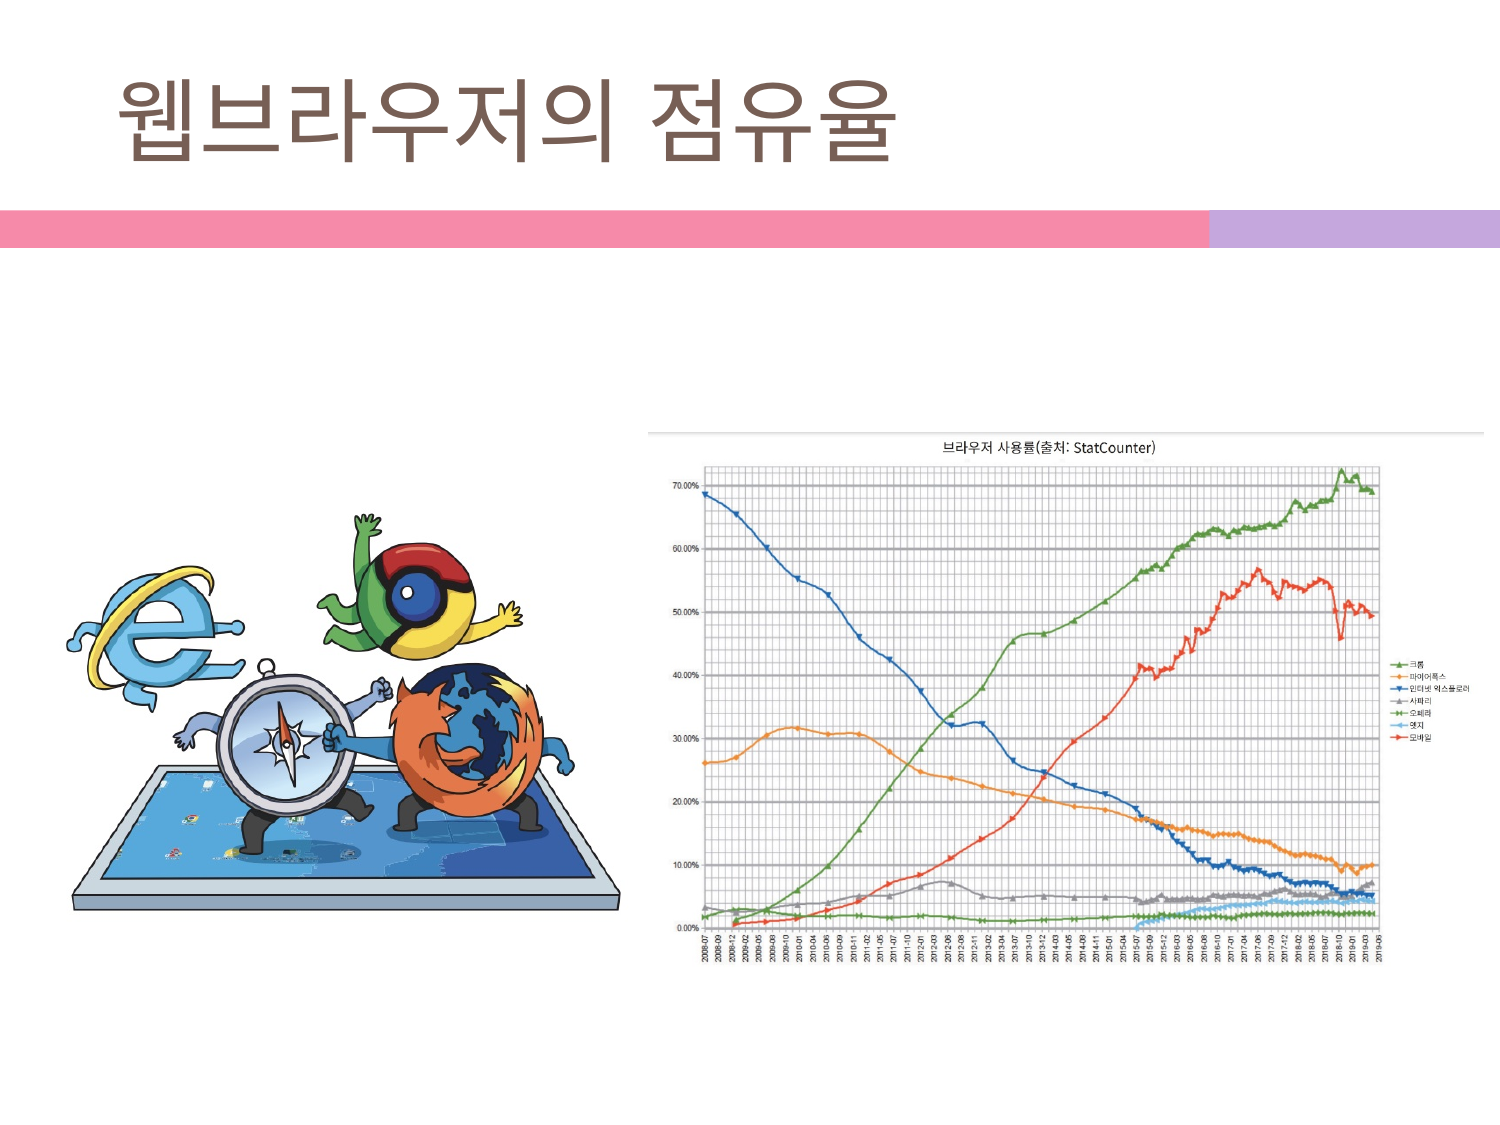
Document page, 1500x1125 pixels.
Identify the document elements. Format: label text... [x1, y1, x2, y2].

picture [38, 486, 649, 939]
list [648, 431, 1484, 973]
title 웹브라우저의 점유율 [100, 37, 1438, 200]
